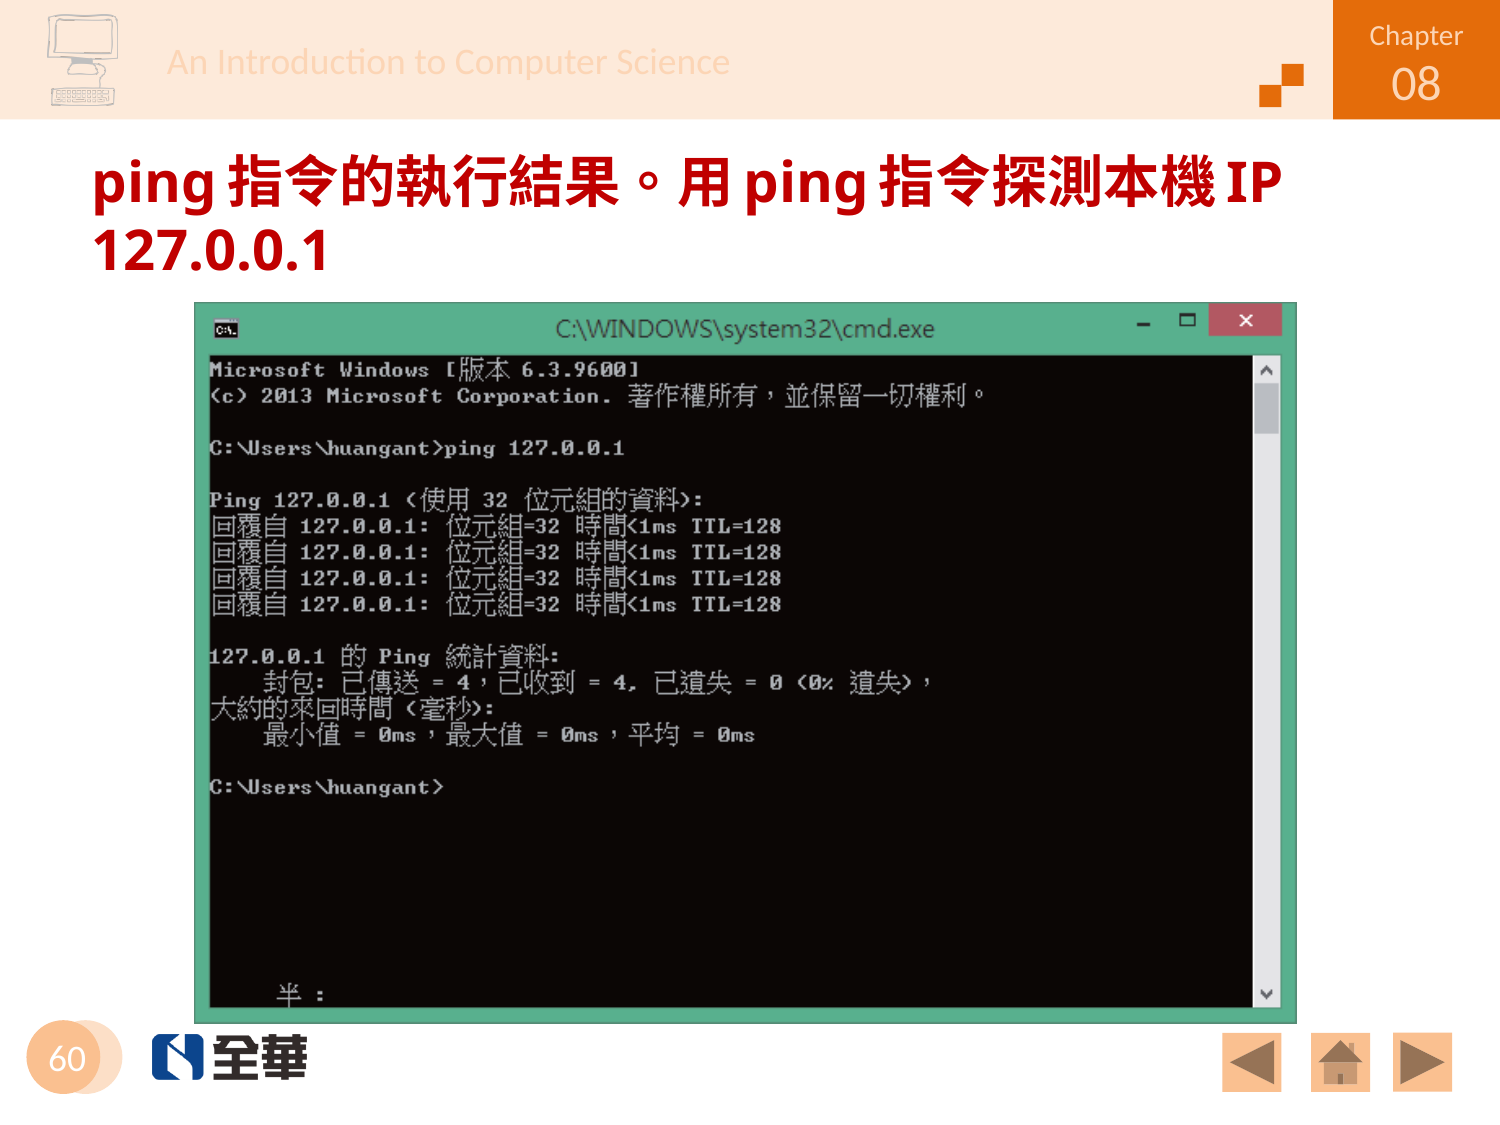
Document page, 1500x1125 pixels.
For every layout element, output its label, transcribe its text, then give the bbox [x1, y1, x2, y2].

title ping指令的執行結果。用ping指令探測本機IP 127.0.0.1 [76, 138, 1427, 290]
picture [47, 14, 118, 106]
picture [152, 1034, 307, 1080]
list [194, 302, 1297, 1024]
